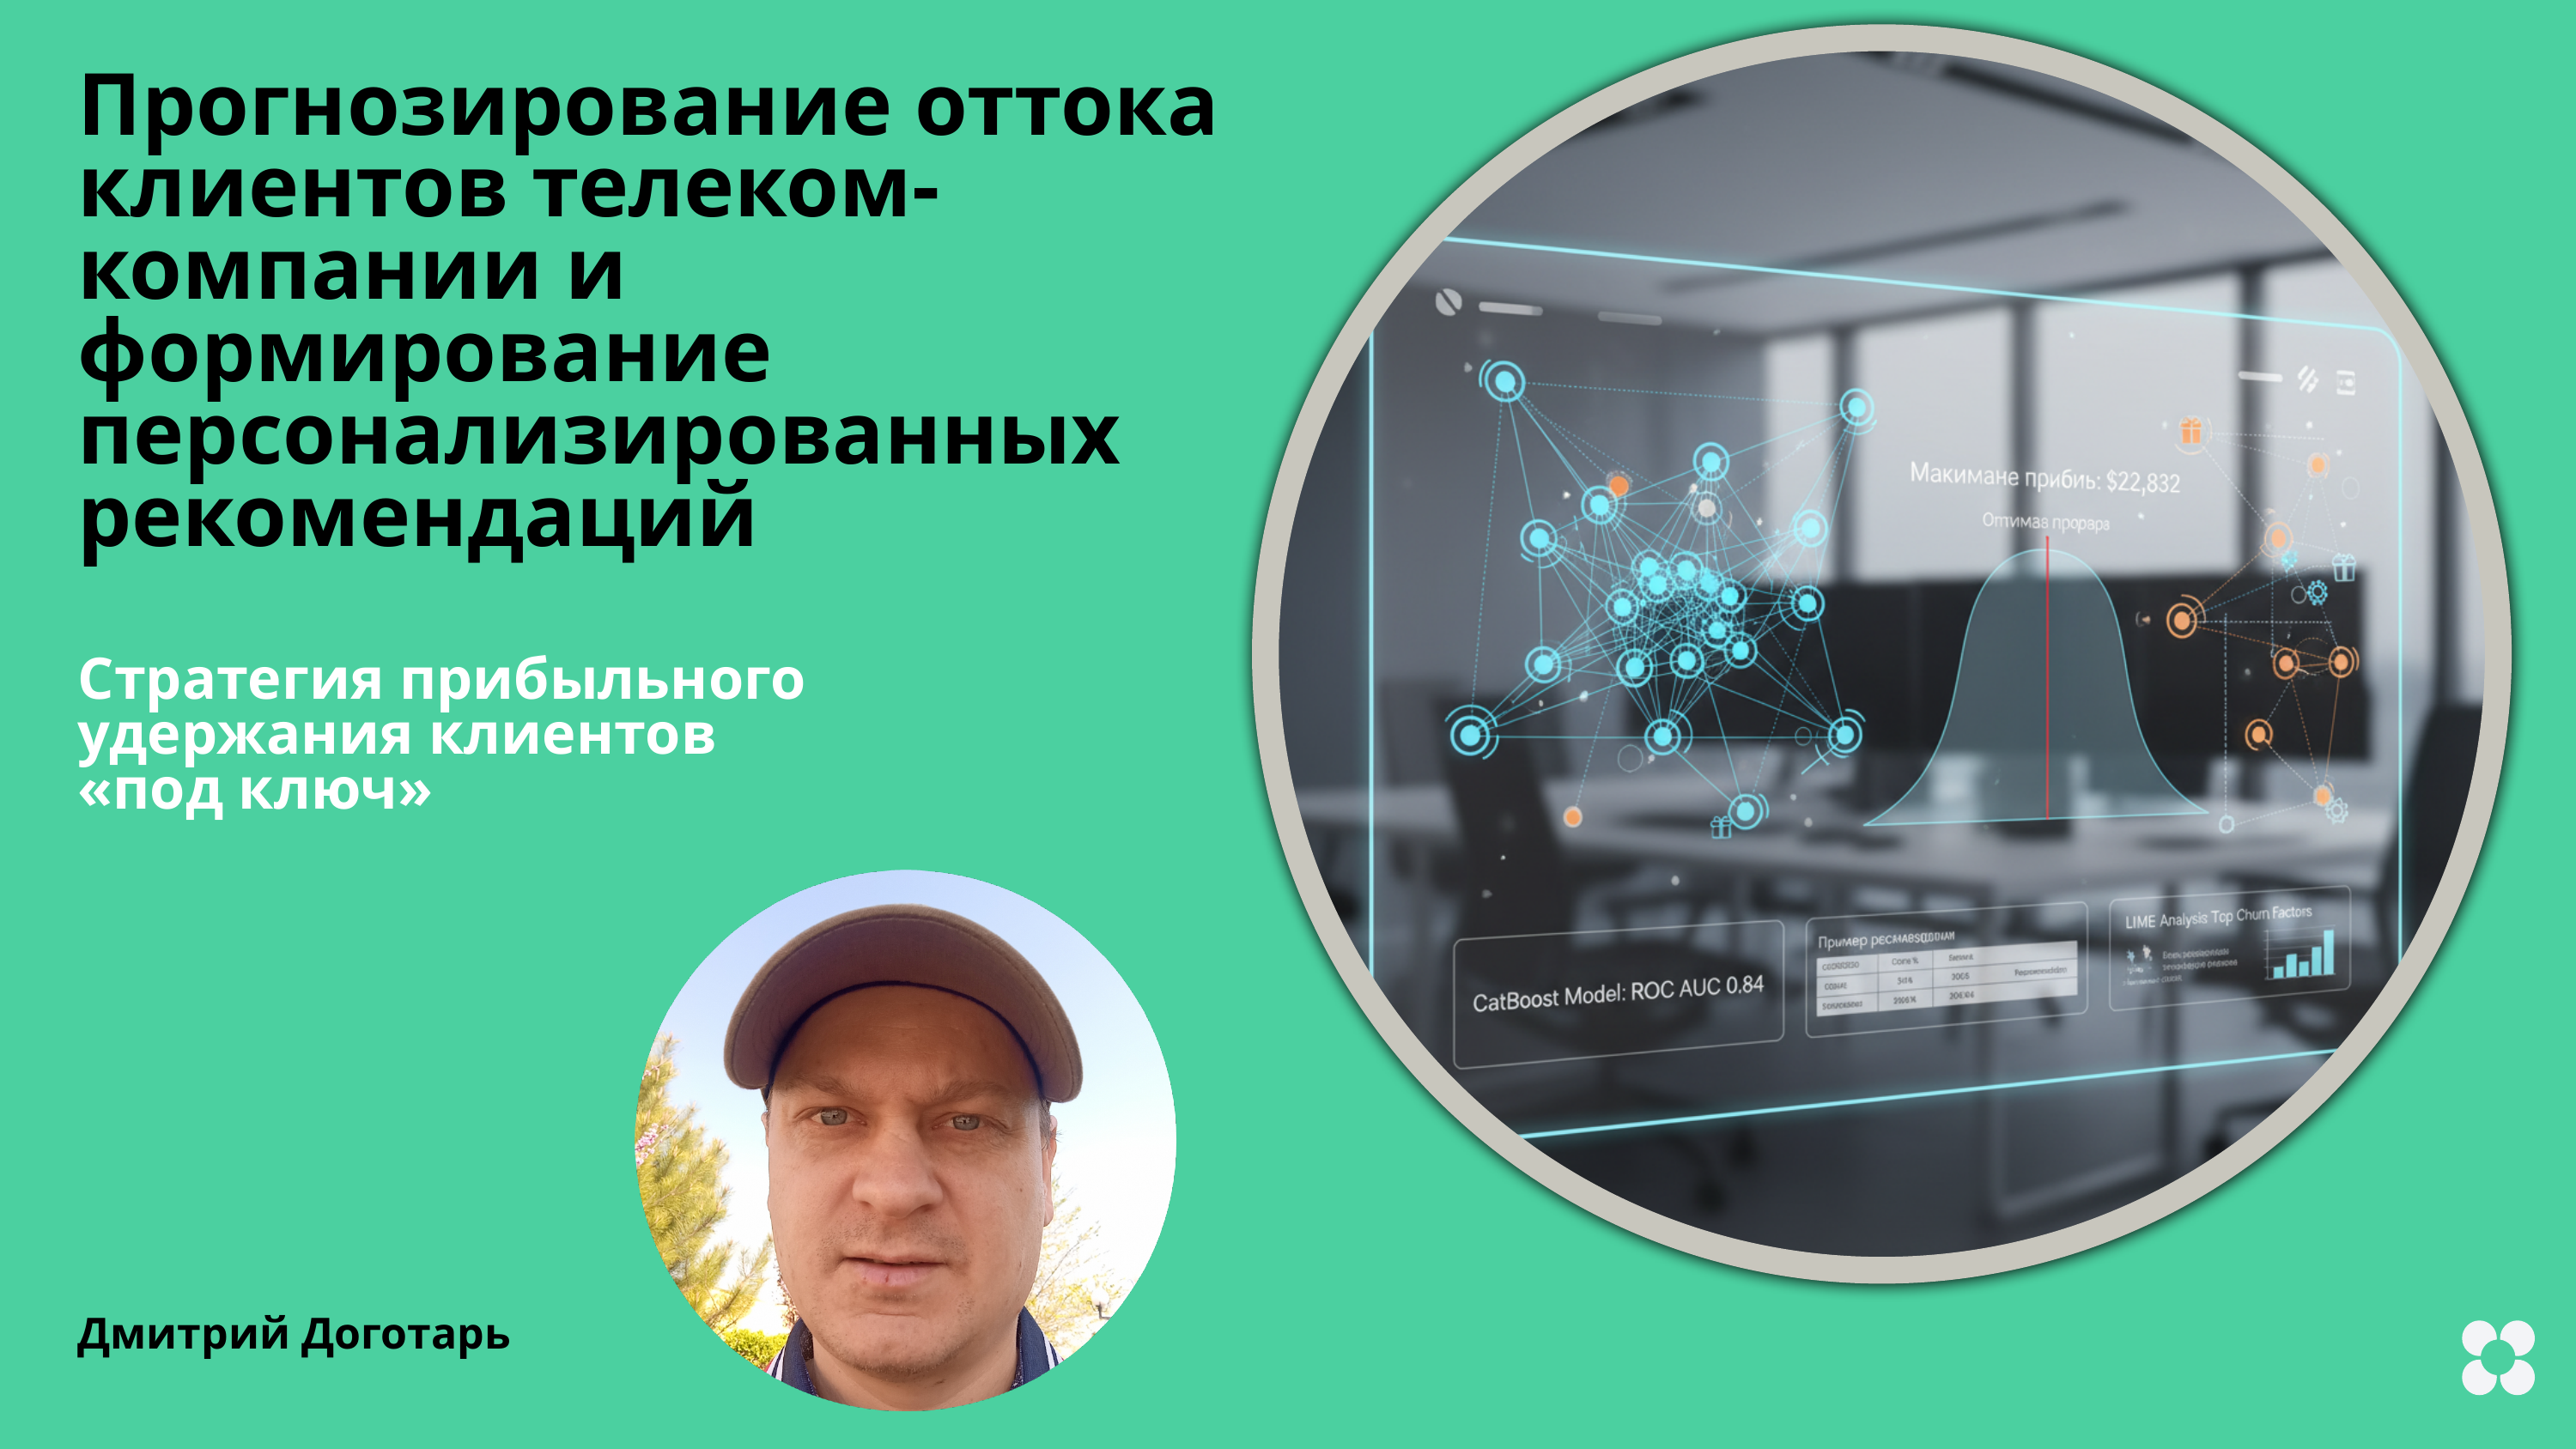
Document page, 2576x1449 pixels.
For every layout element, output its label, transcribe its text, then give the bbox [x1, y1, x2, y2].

text_box Дмитрий Доготарь [77, 1218, 630, 1358]
text_box Прогнозирование оттока клиентов телеком-компании и формирование персонализированных рекомендаций Стратегия прибыльного удержания клиентов «под ключ» [77, 69, 1260, 730]
picture [1265, 37, 2499, 1271]
picture [635, 870, 1176, 1411]
